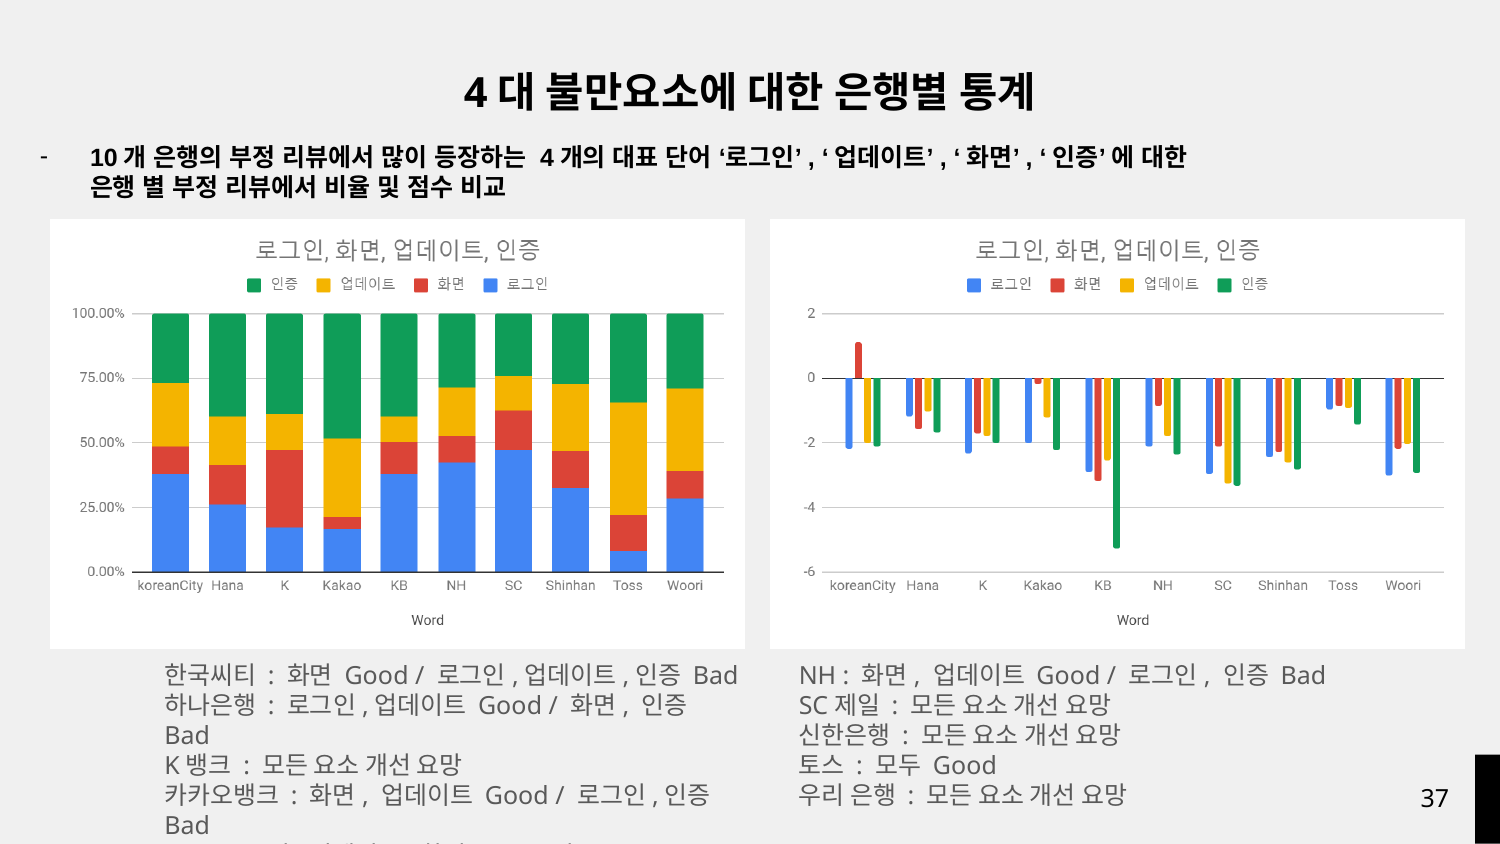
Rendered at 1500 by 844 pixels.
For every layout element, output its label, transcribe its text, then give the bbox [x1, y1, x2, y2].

text_box NH : 화면, 업데이트 Good / 로그인, 인증 Bad SC제일 : 모든 요소 개선 요망 신한은행 : 모든 요소 개선 요망 토스 : 모두 Good 우리 은행 : 모든 요소 개선 요망 [783, 657, 1392, 825]
picture [769, 218, 1465, 649]
slide_number ‹#› [1389, 766, 1480, 832]
text_box 4대 불만요소에 대한 은행별 통계 [398, 51, 1102, 126]
text_box 한국씨티 : 화면 Good / 로그인,업데이트,인증 Bad 하나은행 : 로그인,업데이트 Good / 화면, 인증 Bad K뱅크 : 모든 요소 개선 요망 카카오뱅크 : 화면, 업데이트 Good / 로그인,인증Bad KB : 로그인,업데이트,화면 Bad / 인증 Very Bad [149, 644, 757, 844]
text_box 10개 은행의 부정 리뷰에서 많이 등장하는 4개의 대표 단어 ‘로그인’, ‘업데이트’, ‘화면’, ‘인증’ 에 대한 은행 별 부정 리뷰에서 비율 및 점수 비교 [0, 126, 1500, 217]
picture [49, 218, 745, 649]
